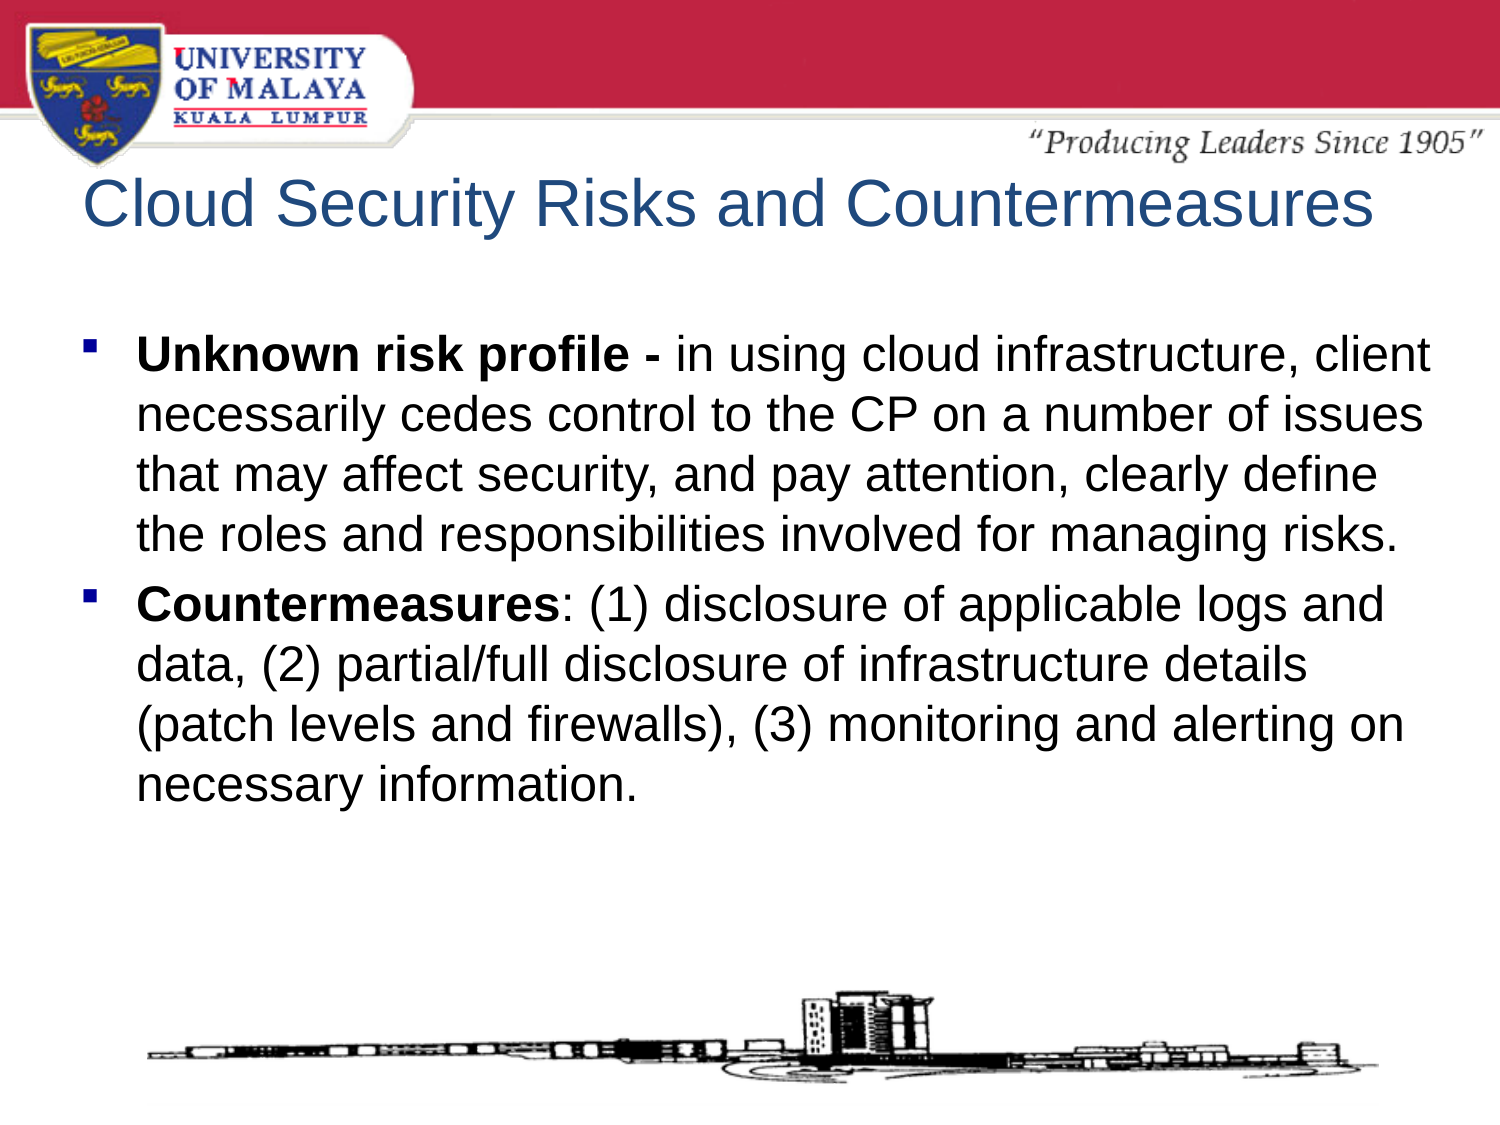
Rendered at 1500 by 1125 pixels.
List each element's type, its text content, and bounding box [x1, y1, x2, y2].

list Unknown risk profile - in using cloud infrastructure, client necessarily cedes control to the CP on a number of issues that may affect security, and pay attention, clearly define the roles and responsibilities involved for managing risks. Countermeasures: (1) disclosure of applicable logs and data, (2) partial/full disclosure of infrastructure details (patch levels and firewalls), (3) monitoring and alerting on necessary information. [64, 313, 1451, 1125]
title Cloud Security Risks and Countermeasures [67, 147, 1451, 248]
picture [0, 0, 1500, 169]
